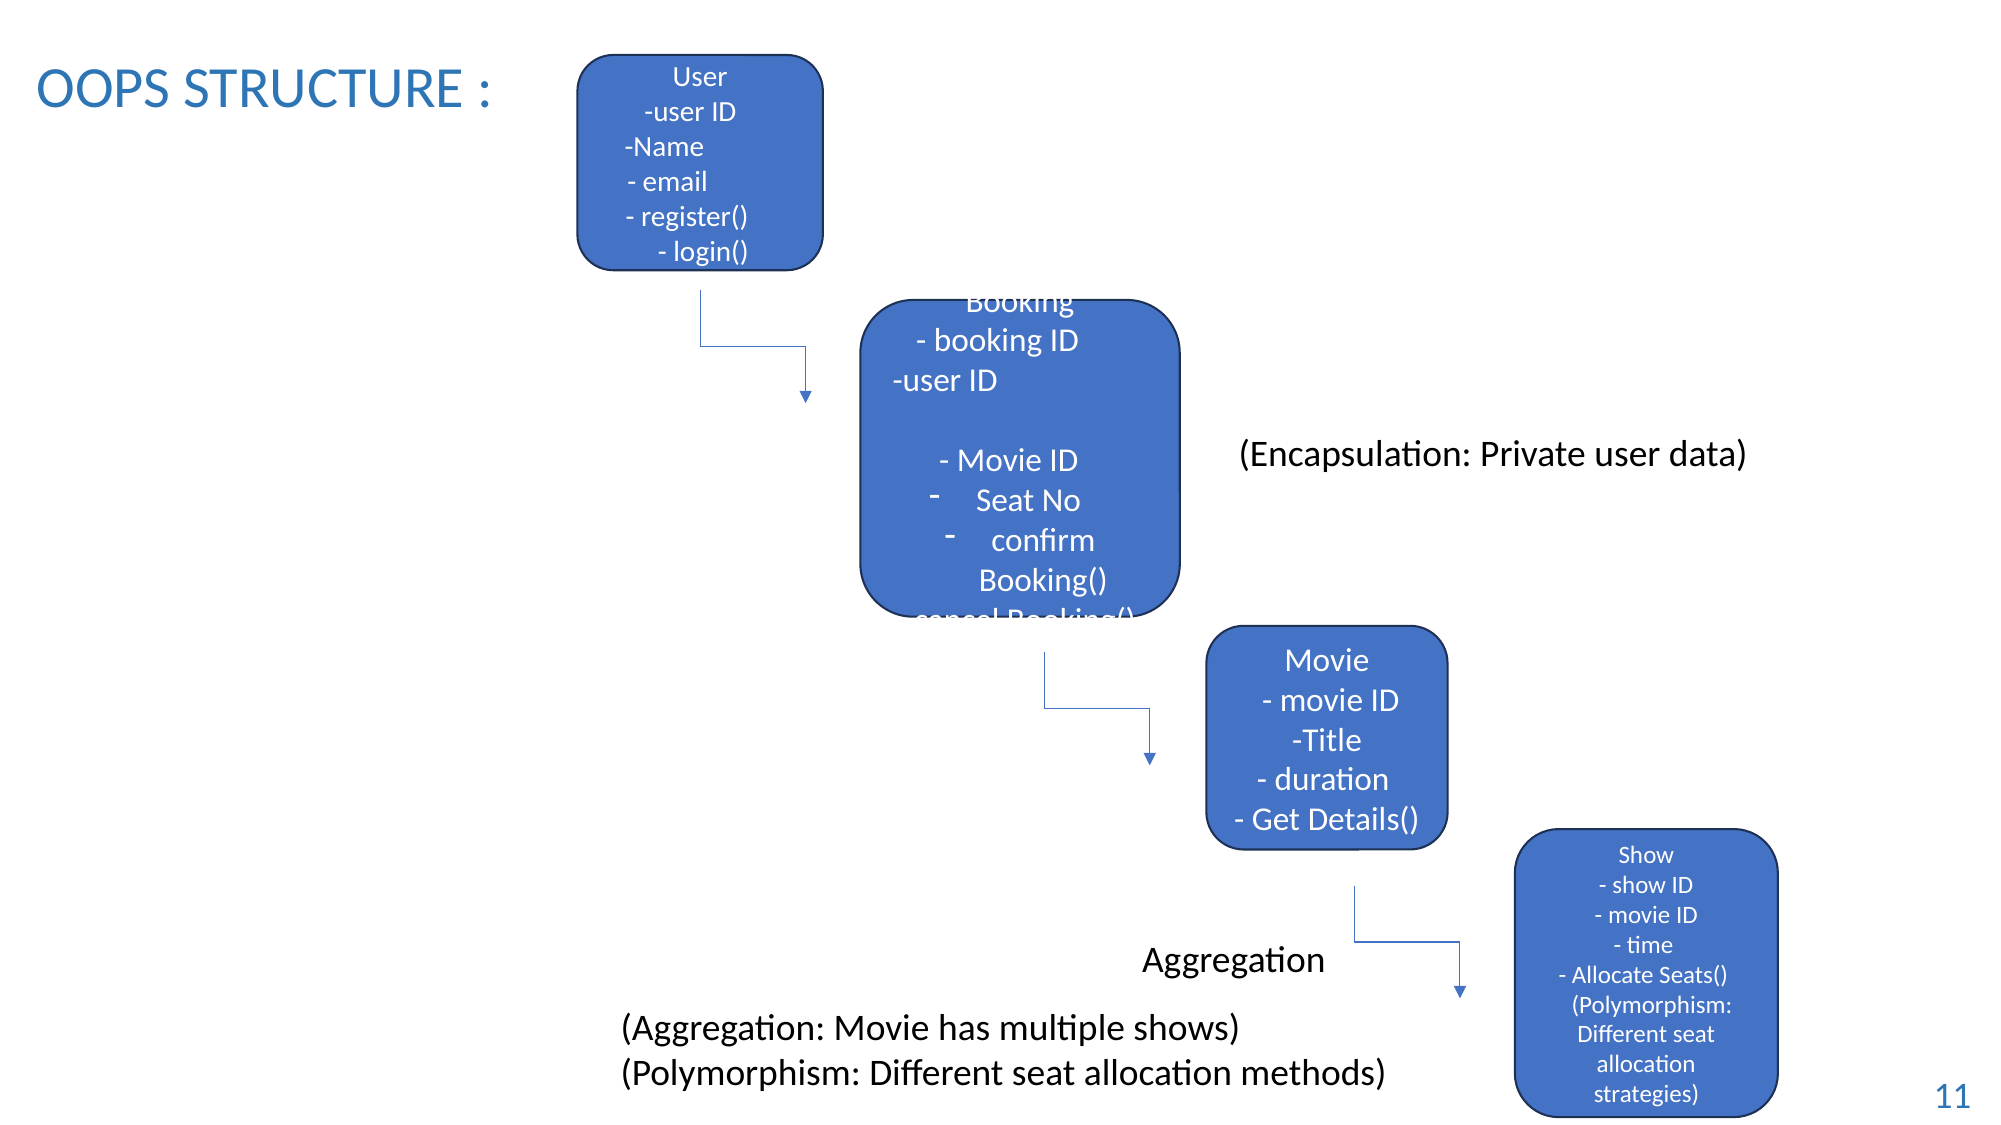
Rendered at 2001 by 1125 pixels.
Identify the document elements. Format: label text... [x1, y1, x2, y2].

text_box (Aggregation: Movie has multiple shows) (Polymorphism: Different seat allocation methods) [605, 950, 1500, 1101]
text_box User -user ID -Name - email - register() - login() [576, 53, 824, 272]
text_box Movie - movie ID -Title - duration - Get Details() [1205, 624, 1449, 851]
text_box Booking - booking ID -user ID - Movie ID Seat No confirm Booking() -cancel Booking() [859, 298, 1181, 618]
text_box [696, 294, 810, 400]
text_box (Encapsulation: Private user data) [1223, 421, 1834, 482]
text_box Aggregation [1127, 927, 1350, 988]
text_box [1350, 889, 1464, 995]
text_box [1040, 656, 1154, 762]
text_box Show - show ID - movie ID - time - Allocate Seats() (Polymorphism: Different seat allocation strategies) [1513, 828, 1779, 1119]
text_box 11 [1918, 1063, 1991, 1123]
text_box OOPS STRUCTURE : [21, 41, 528, 127]
